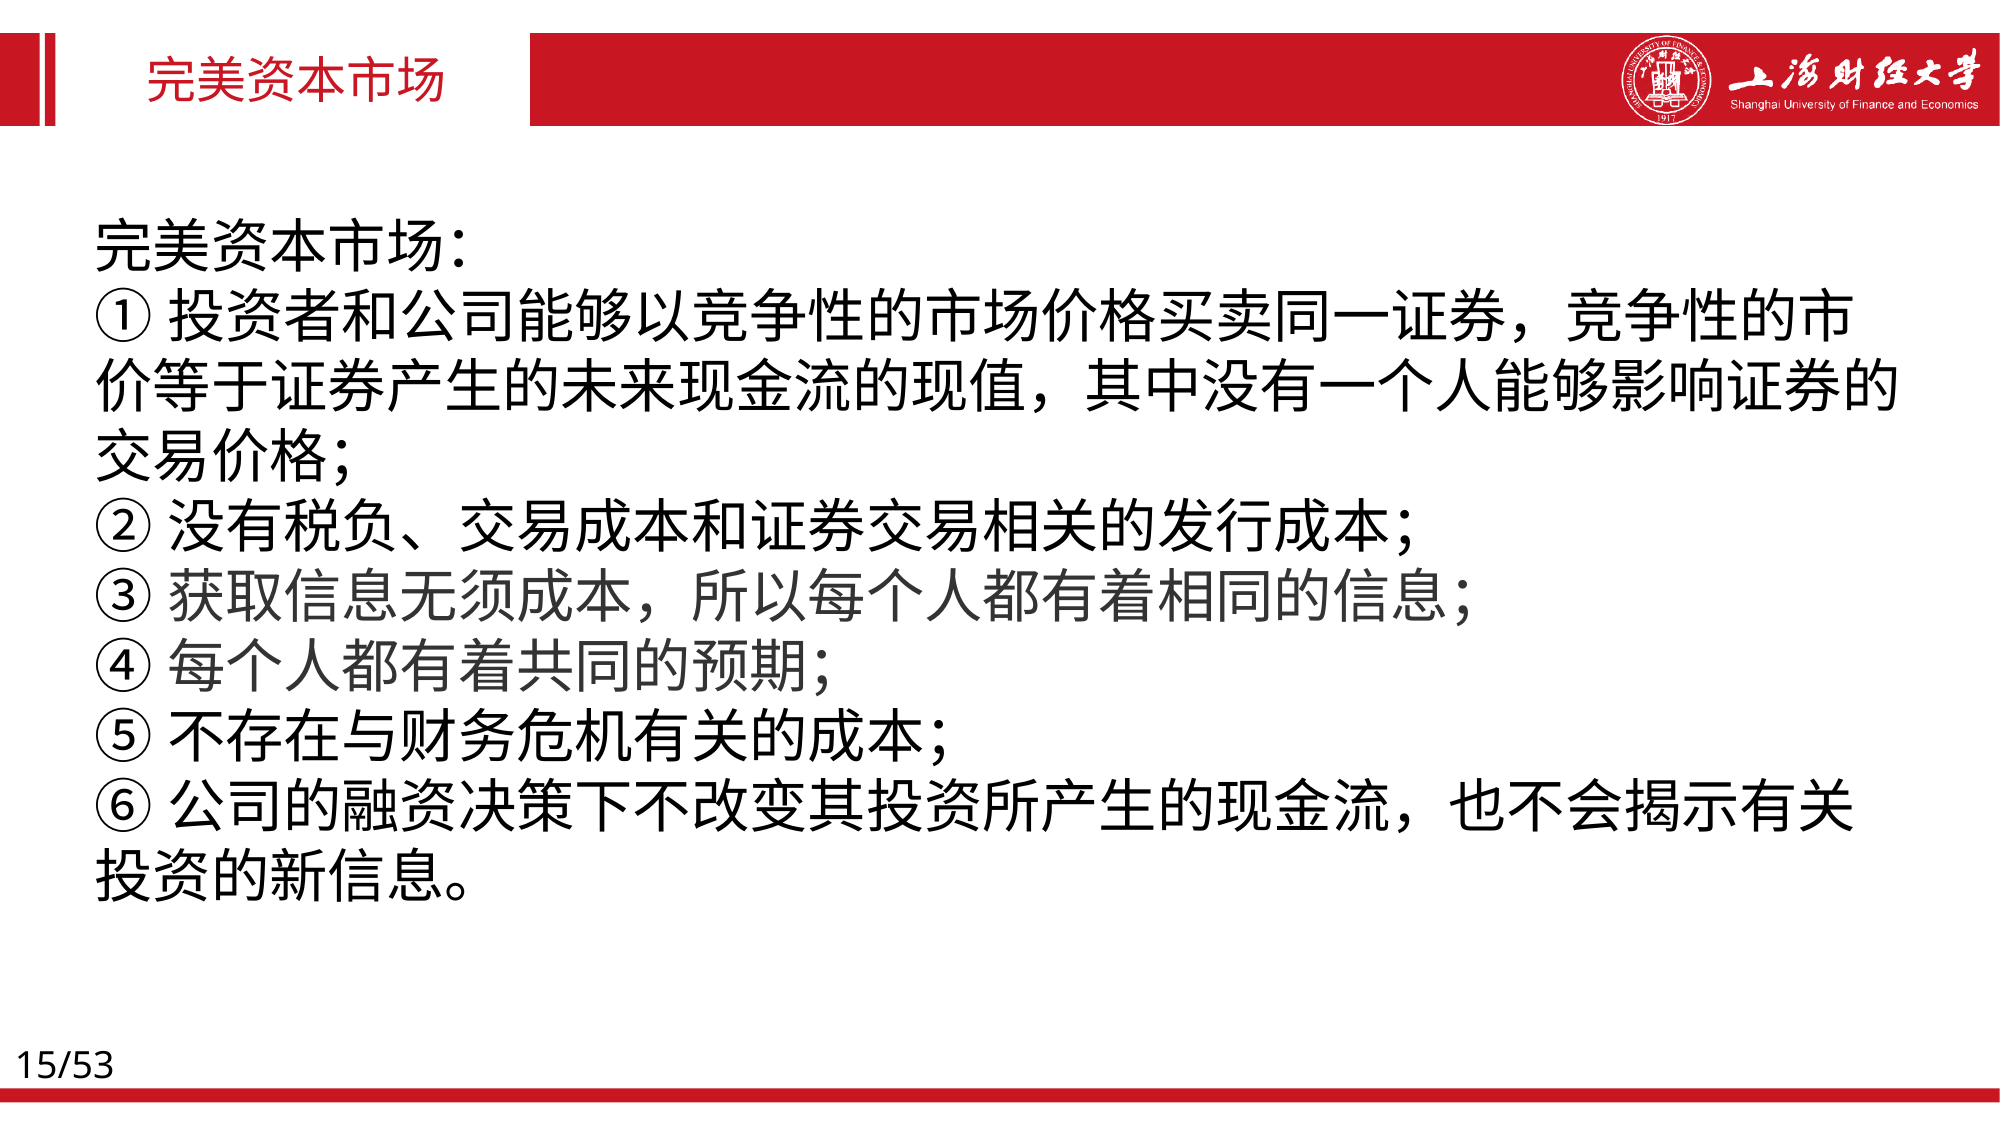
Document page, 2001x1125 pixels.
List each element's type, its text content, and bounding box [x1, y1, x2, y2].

text_box 完美资本市场 [131, 41, 462, 116]
text_box 完美资本市场： ①投资者和公司能够以竞争性的市场价格买卖同一证券，竞争性的市价等于证券产生的未来现金流的现值，其中没有一个人能够影响证券的交易价格； ②没有税负、交易成本和证券交易相关的发行成本； ③获取信息无须成本，所以每个人都有着相同的信息； ④每个人都有着共同的预期； ⑤不存在与财务危机有关的成本； ⑥公司的融资决策下不改变其投资所产生的现金流，也不会揭示有关投资的新信息。 [80, 201, 1920, 916]
picture [1595, 0, 2000, 172]
